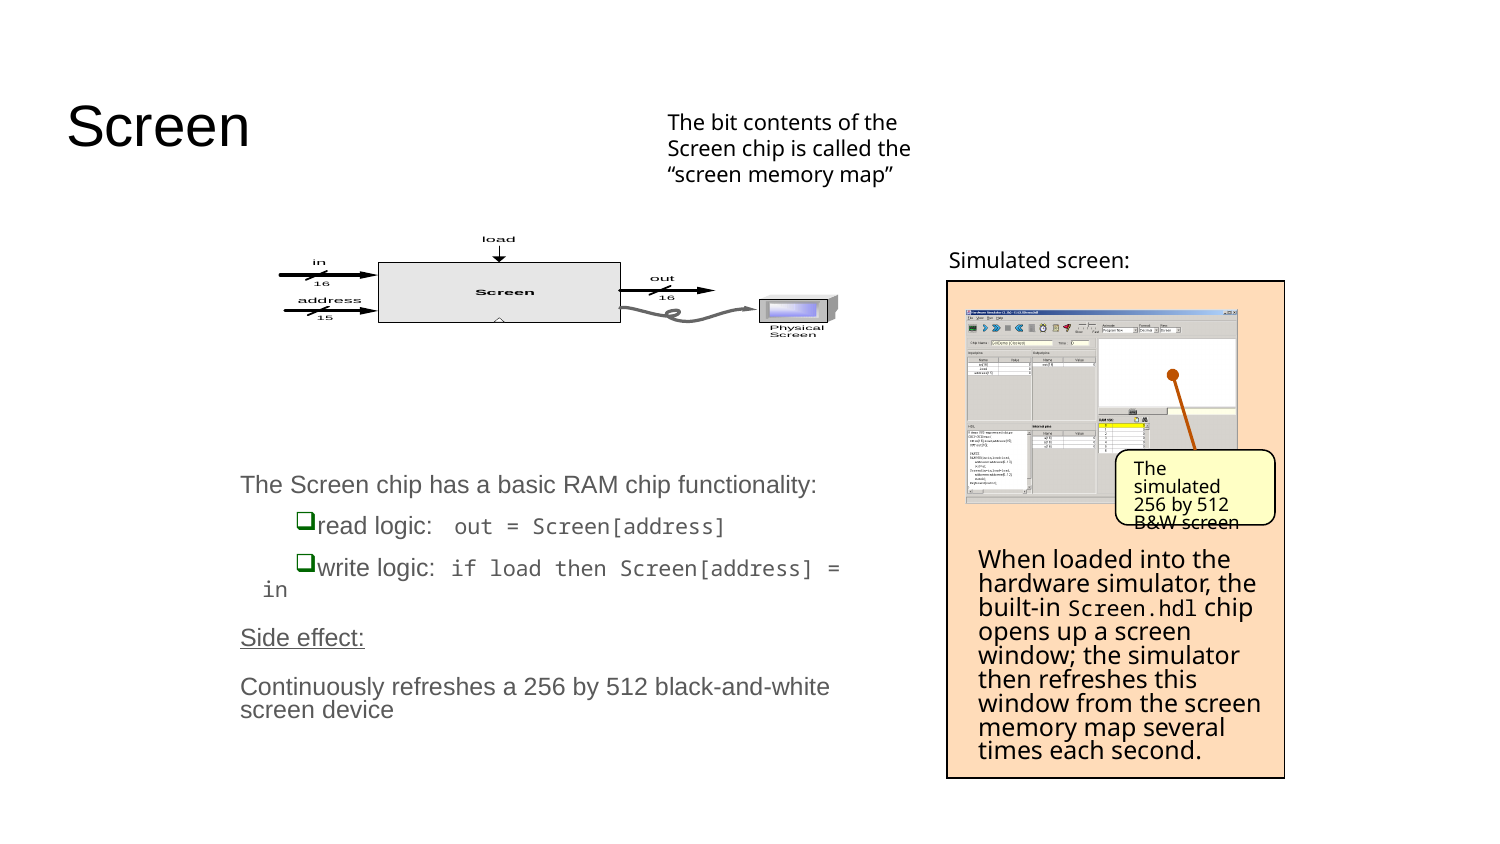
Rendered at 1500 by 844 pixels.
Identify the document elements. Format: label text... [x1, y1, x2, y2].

title Screen [51, 72, 1449, 167]
list The Screen chip has a basic RAM chip functionality: read logic: out = Screen[address] write logic: if load then Screen[address] = in Side effect: Continuously refreshes a 256 by 512 black-and-white screen device [225, 459, 891, 732]
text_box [215, 121, 928, 415]
text_box The bit contents of the Screen chip is called the “screen memory map” [656, 103, 975, 197]
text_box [937, 234, 1285, 779]
